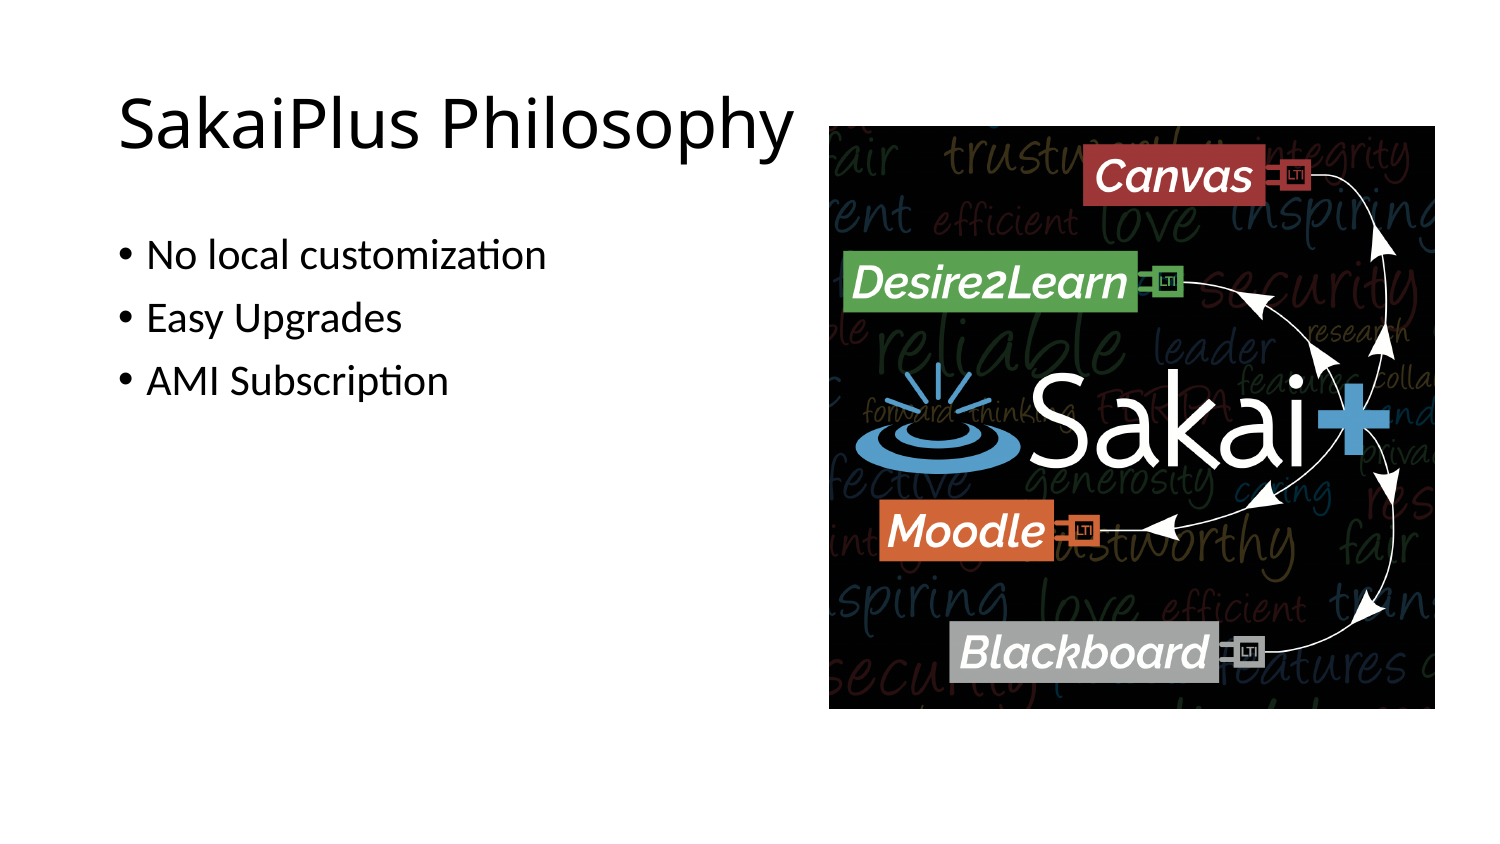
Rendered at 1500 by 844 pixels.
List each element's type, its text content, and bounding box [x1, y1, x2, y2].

title SakaiPlus Philosophy [103, 44, 1397, 208]
picture [1419, 410, 1430, 422]
list No local customization Easy Upgrades AMI Subscription [103, 224, 1397, 760]
picture [829, 126, 1435, 709]
